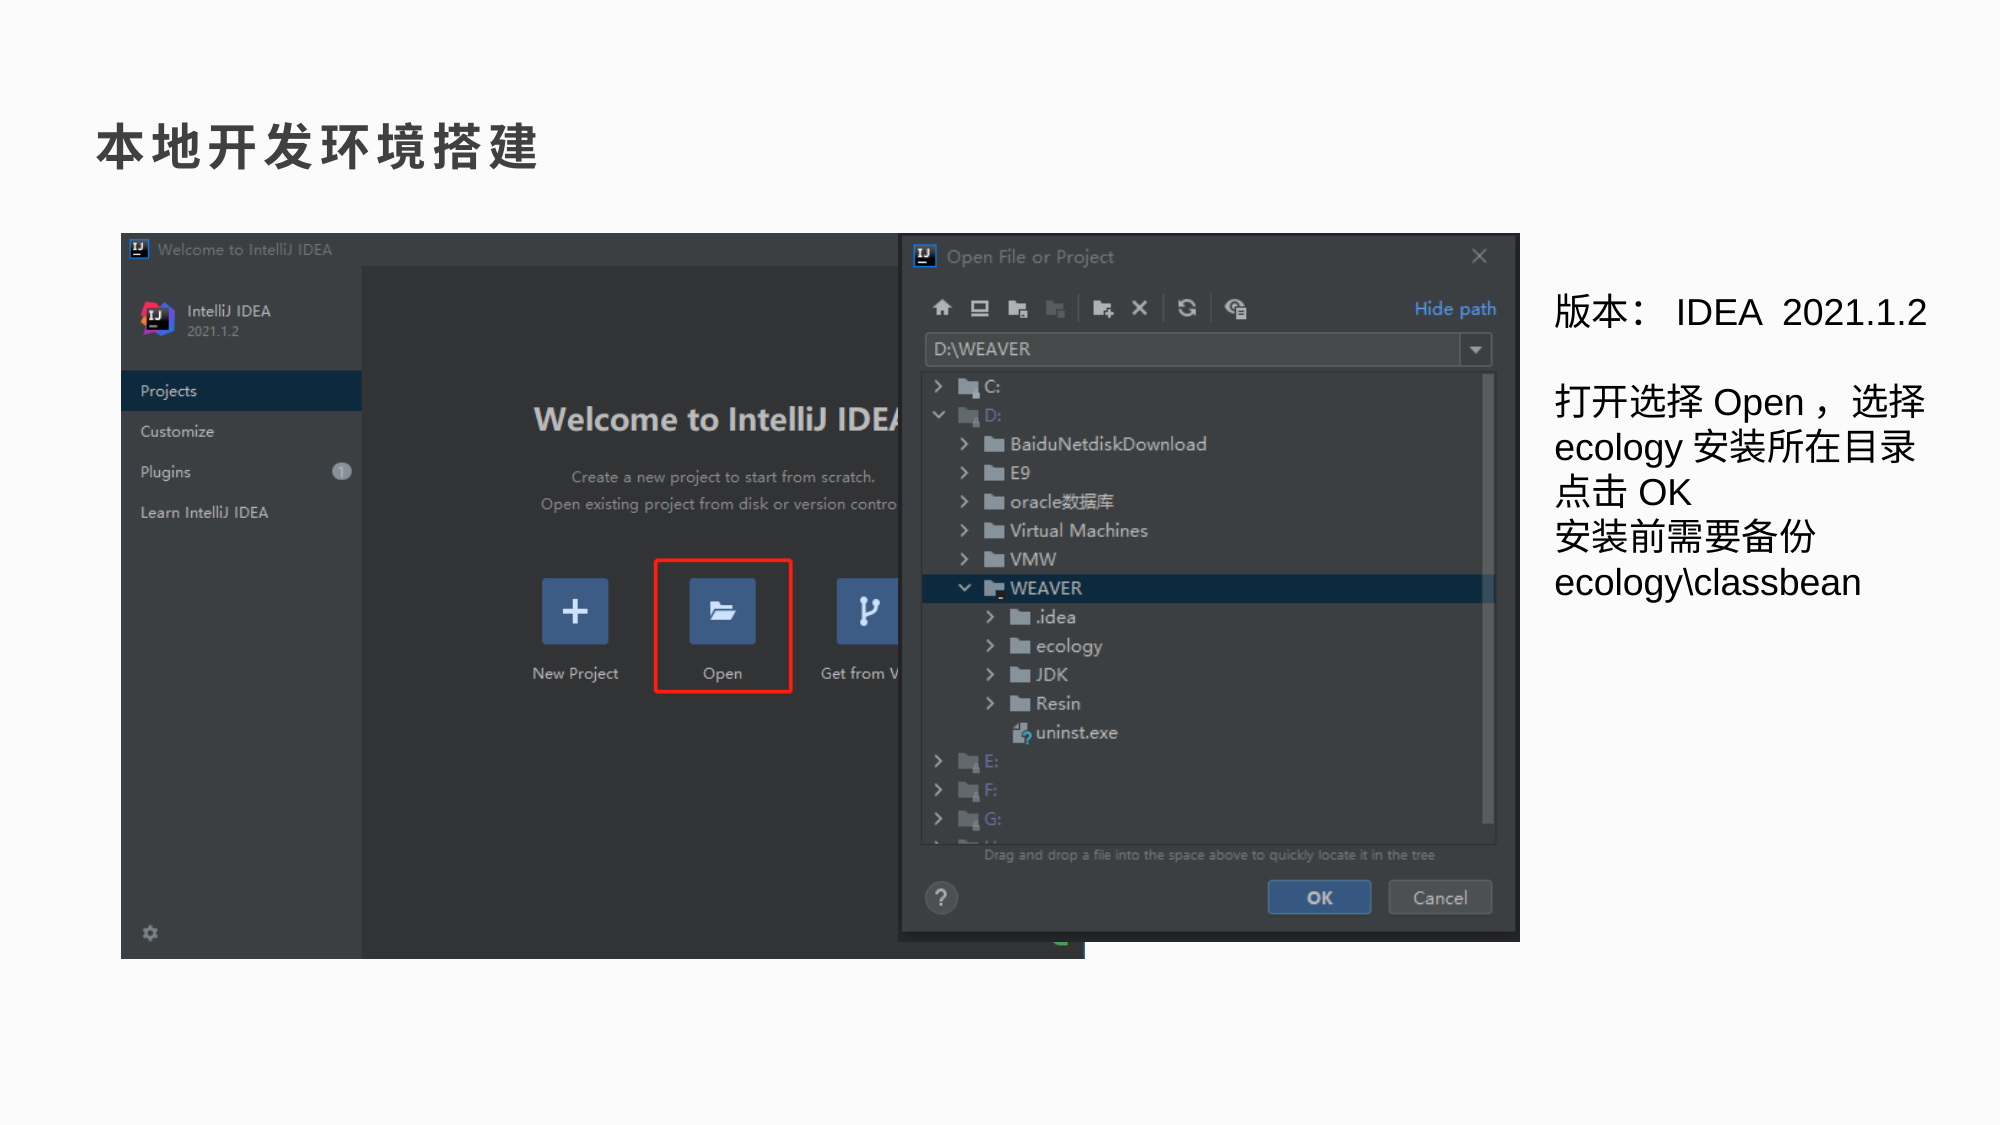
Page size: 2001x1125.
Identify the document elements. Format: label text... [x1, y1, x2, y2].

text_box 版本：IDEA 2021.1.2 打开选择Open，选择ecology安装所在目录点击OK 安装前需要备份ecology\classbean [1539, 280, 1957, 611]
picture [121, 233, 1520, 959]
text_box 本地开发环境搭建 [80, 76, 899, 183]
